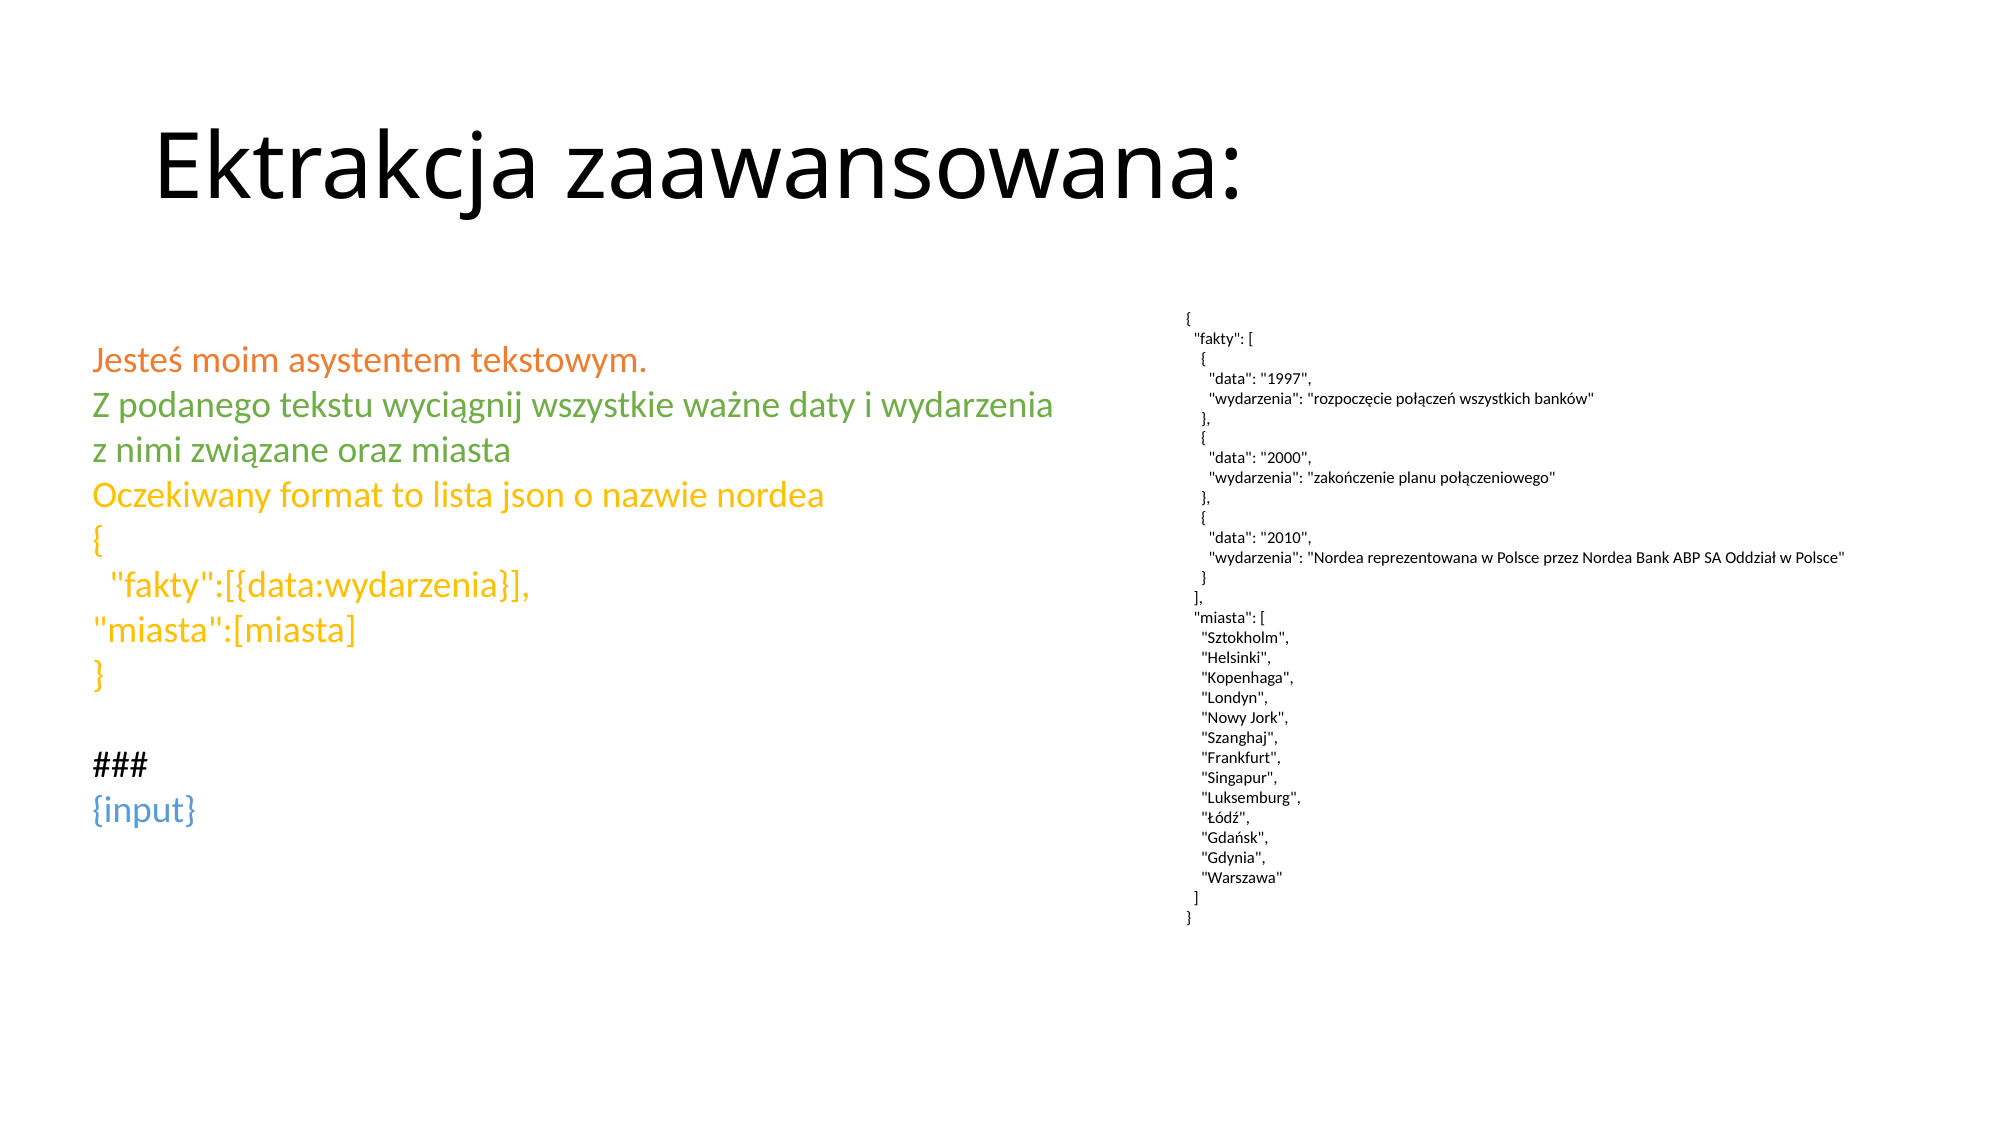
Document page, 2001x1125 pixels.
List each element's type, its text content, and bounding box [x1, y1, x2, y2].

title Ektrakcja zaawansowana: [137, 59, 1863, 278]
text_box { "fakty": [ { "data": "1997", "wydarzenia": "rozpoczęcie połączeń wszystkich banków" }, { "data": "2000", "wydarzenia": "zakończenie planu połączeniowego" }, { "data": "2010", "wydarzenia": "Nordea reprezentowana w Polsce przez Nordea Bank ABP SA Oddział w Polsce" } ], "miasta": [ "Sztokholm", "Helsinki", "Kopenhaga", "Londyn", "Nowy Jork", "Szanghaj", "Frankfurt", "Singapur", "Luksemburg", "Łódź", "Gdańsk", "Gdynia", "Warszawa" ] } [1171, 300, 1978, 934]
text_box Jesteś moim asystentem tekstowym. Z podanego tekstu wyciągnij wszystkie ważne daty i wydarzenia z nimi związane oraz miasta Oczekiwany format to lista json o nazwie nordea { "fakty":[{data:wydarzenia}], "miasta":[miasta] } ### {input} [77, 327, 1078, 837]
